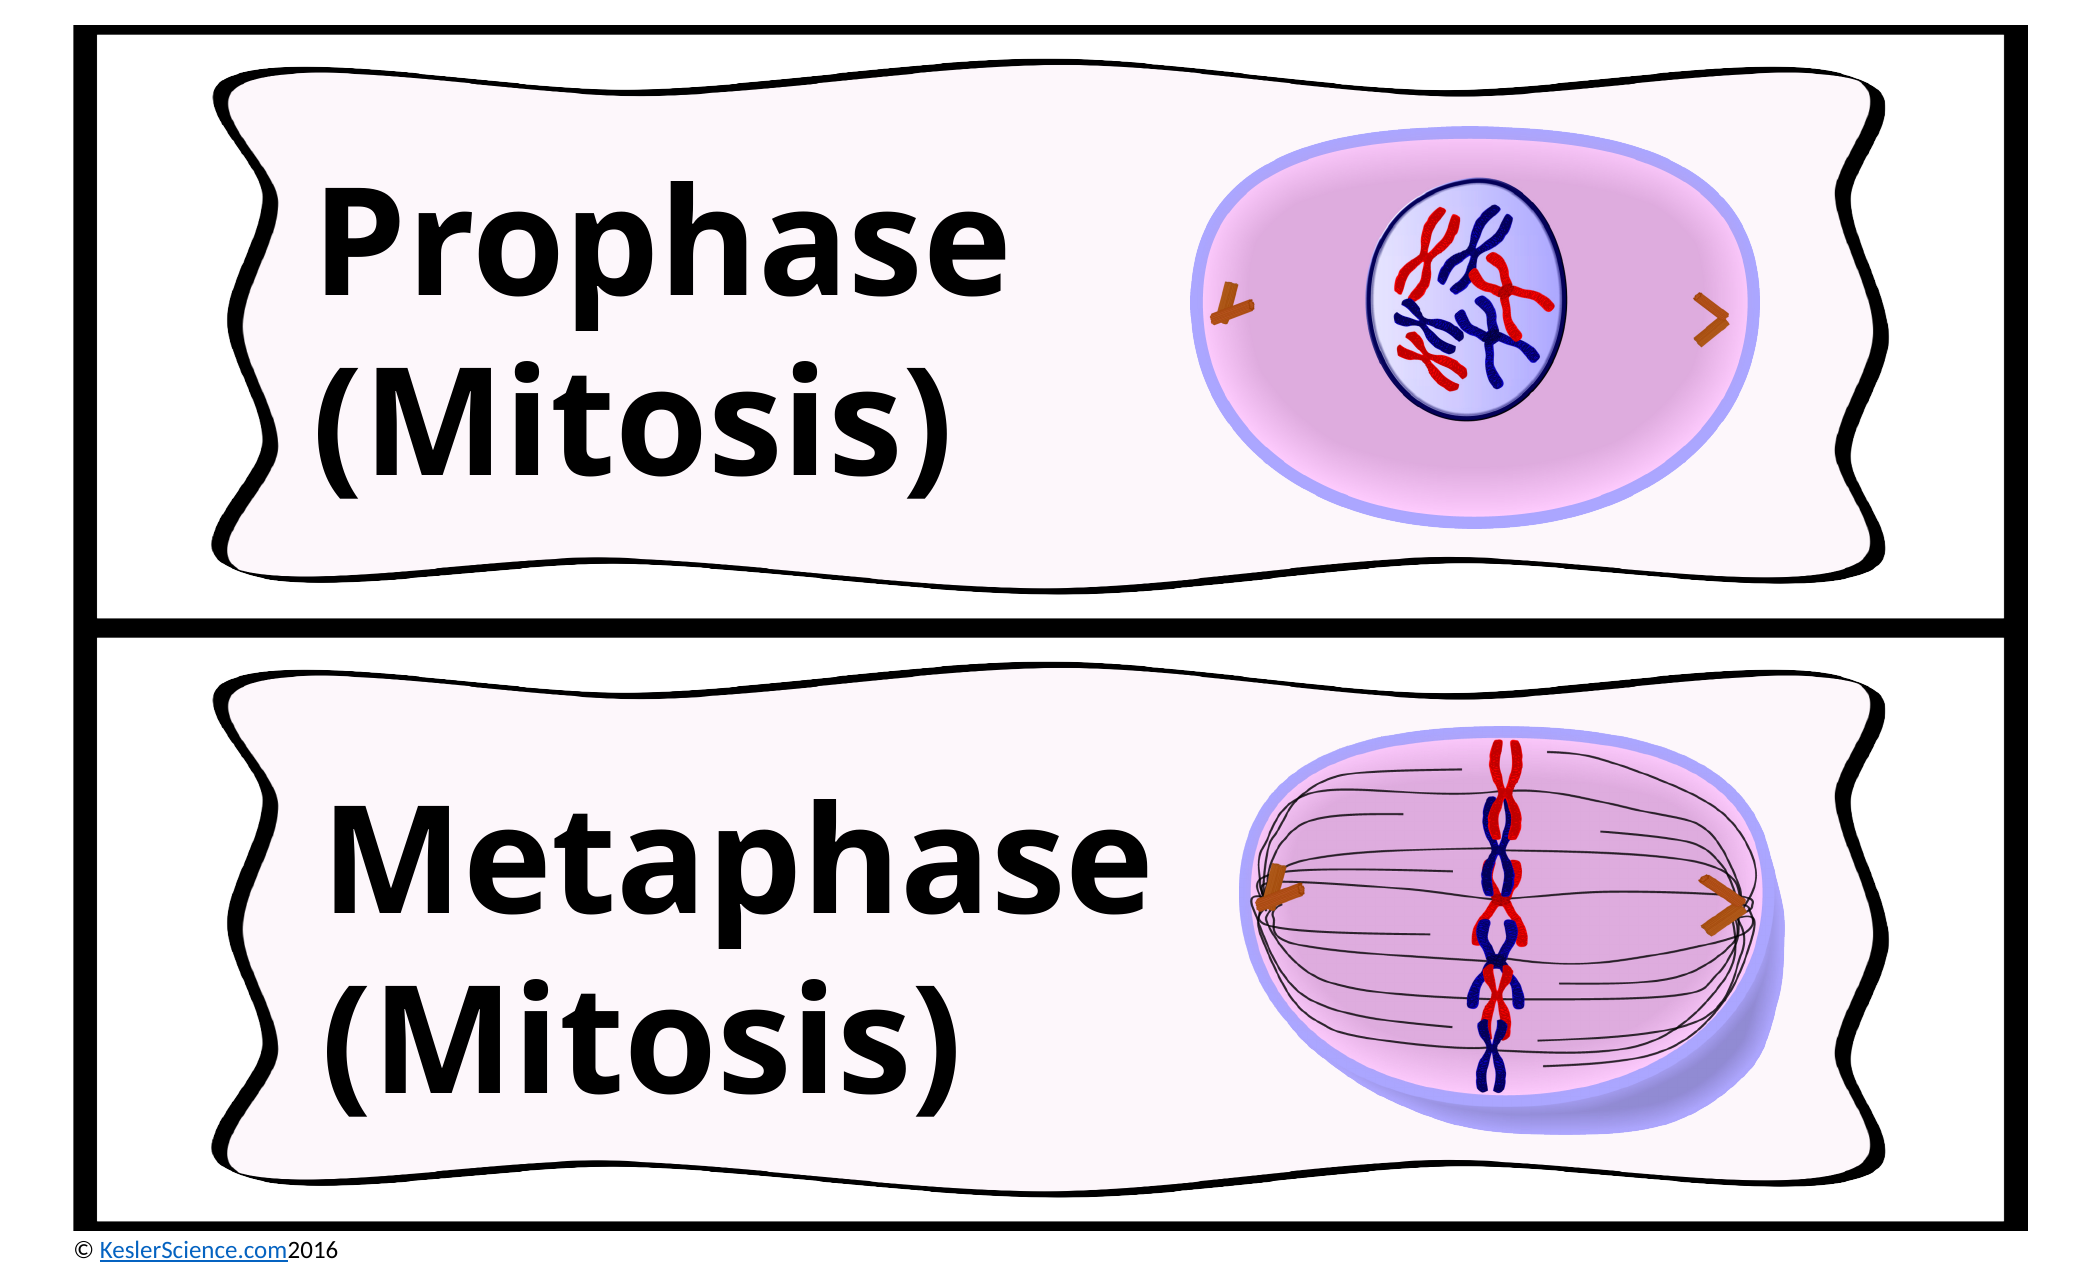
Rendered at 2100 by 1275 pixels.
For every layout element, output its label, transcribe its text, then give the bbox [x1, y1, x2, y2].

picture [74, 0, 2027, 1275]
text_box Prophase (Mitosis) [298, 138, 748, 514]
text_box Metaphase (Mitosis) [306, 756, 748, 1132]
text_box © KeslerScience.com2016 [58, 1226, 748, 1271]
